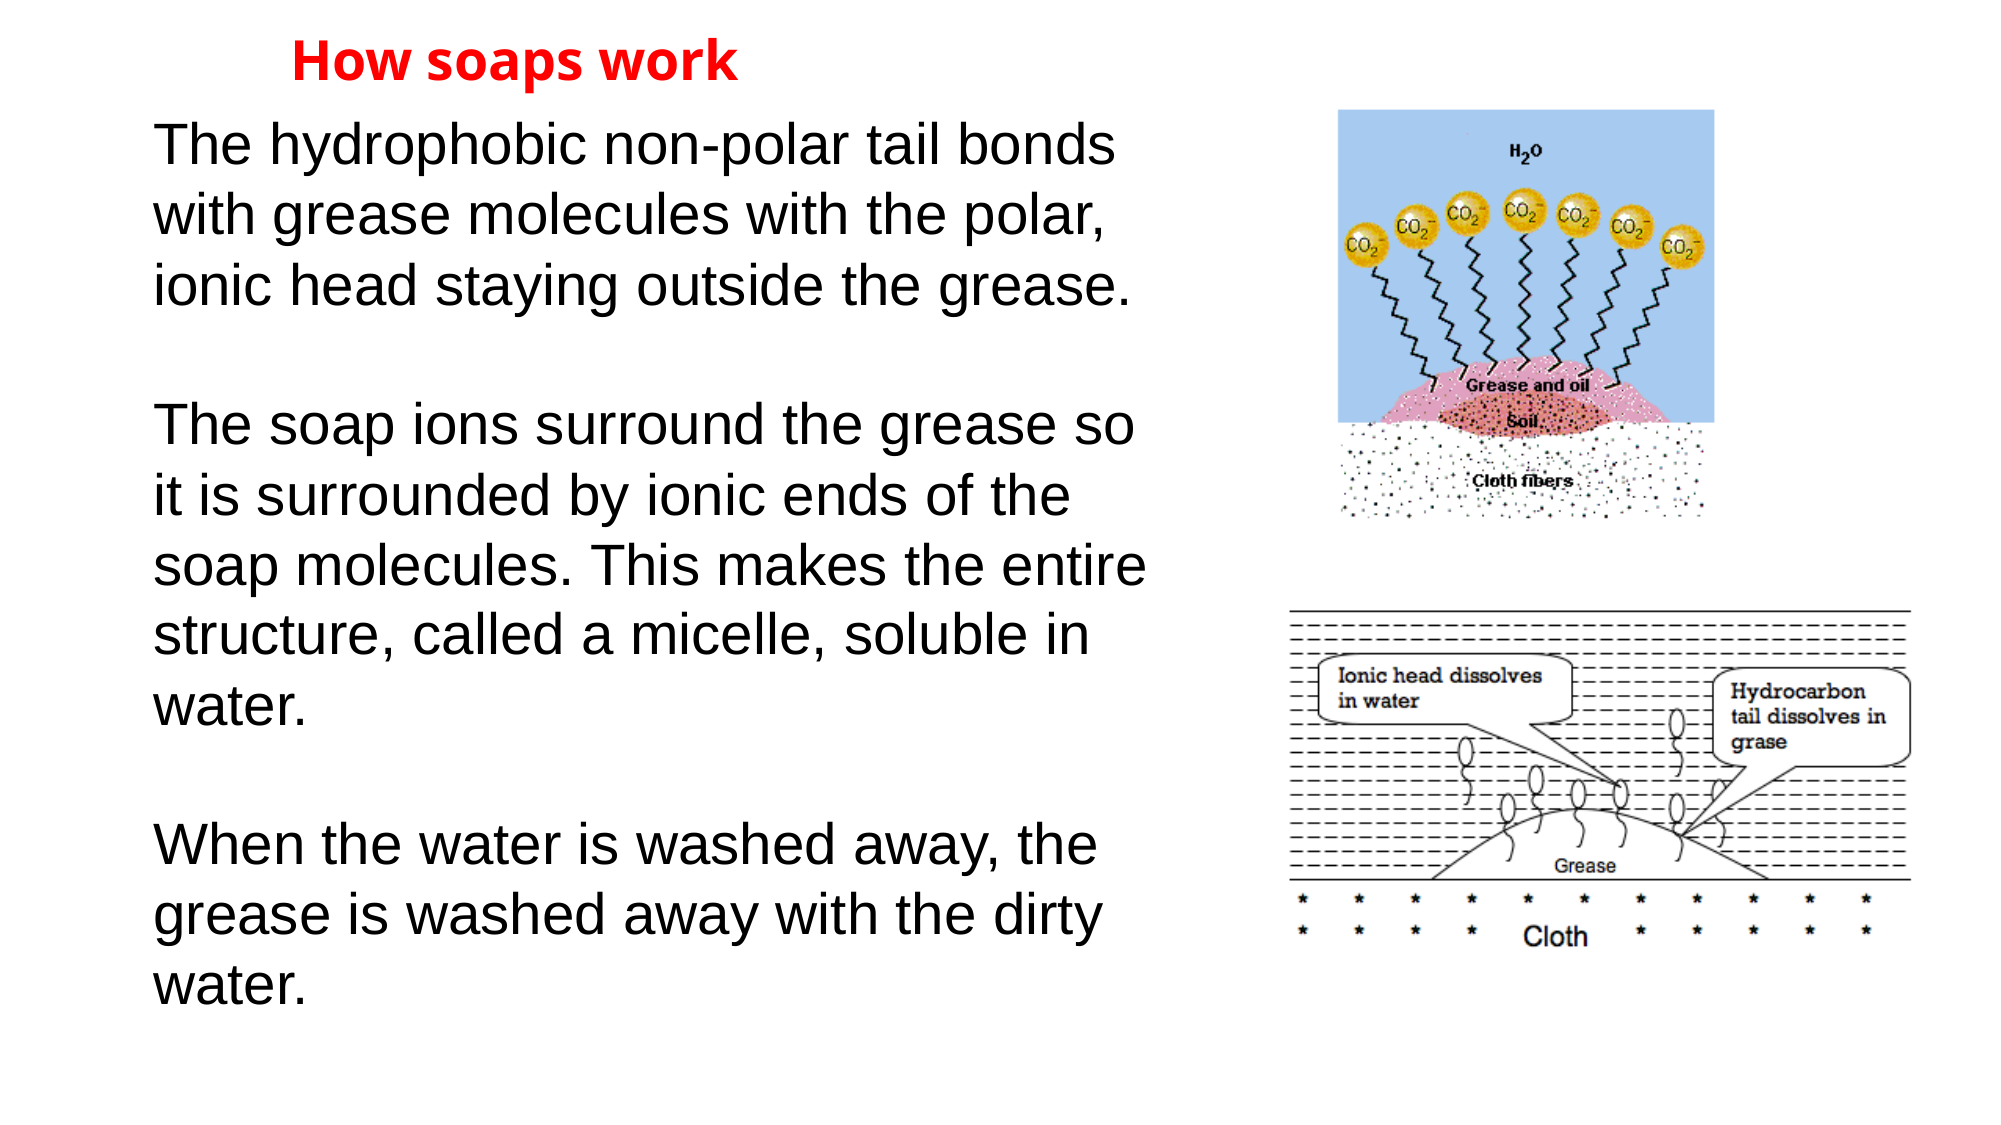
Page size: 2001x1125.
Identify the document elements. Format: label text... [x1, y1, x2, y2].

picture [1332, 99, 1724, 534]
text_box The hydrophobic non-polar tail bonds with grease molecules with the polar, ionic head staying outside the grease. The soap ions surround the grease so it is surrounded by ionic ends of the soap molecules. This makes the entire structure, called a micelle, soluble in water. When the water is washed away, the grease is washed away with the dirty water. [138, 99, 1191, 1024]
title How soaps work [275, 24, 1663, 100]
picture [1268, 581, 1930, 967]
